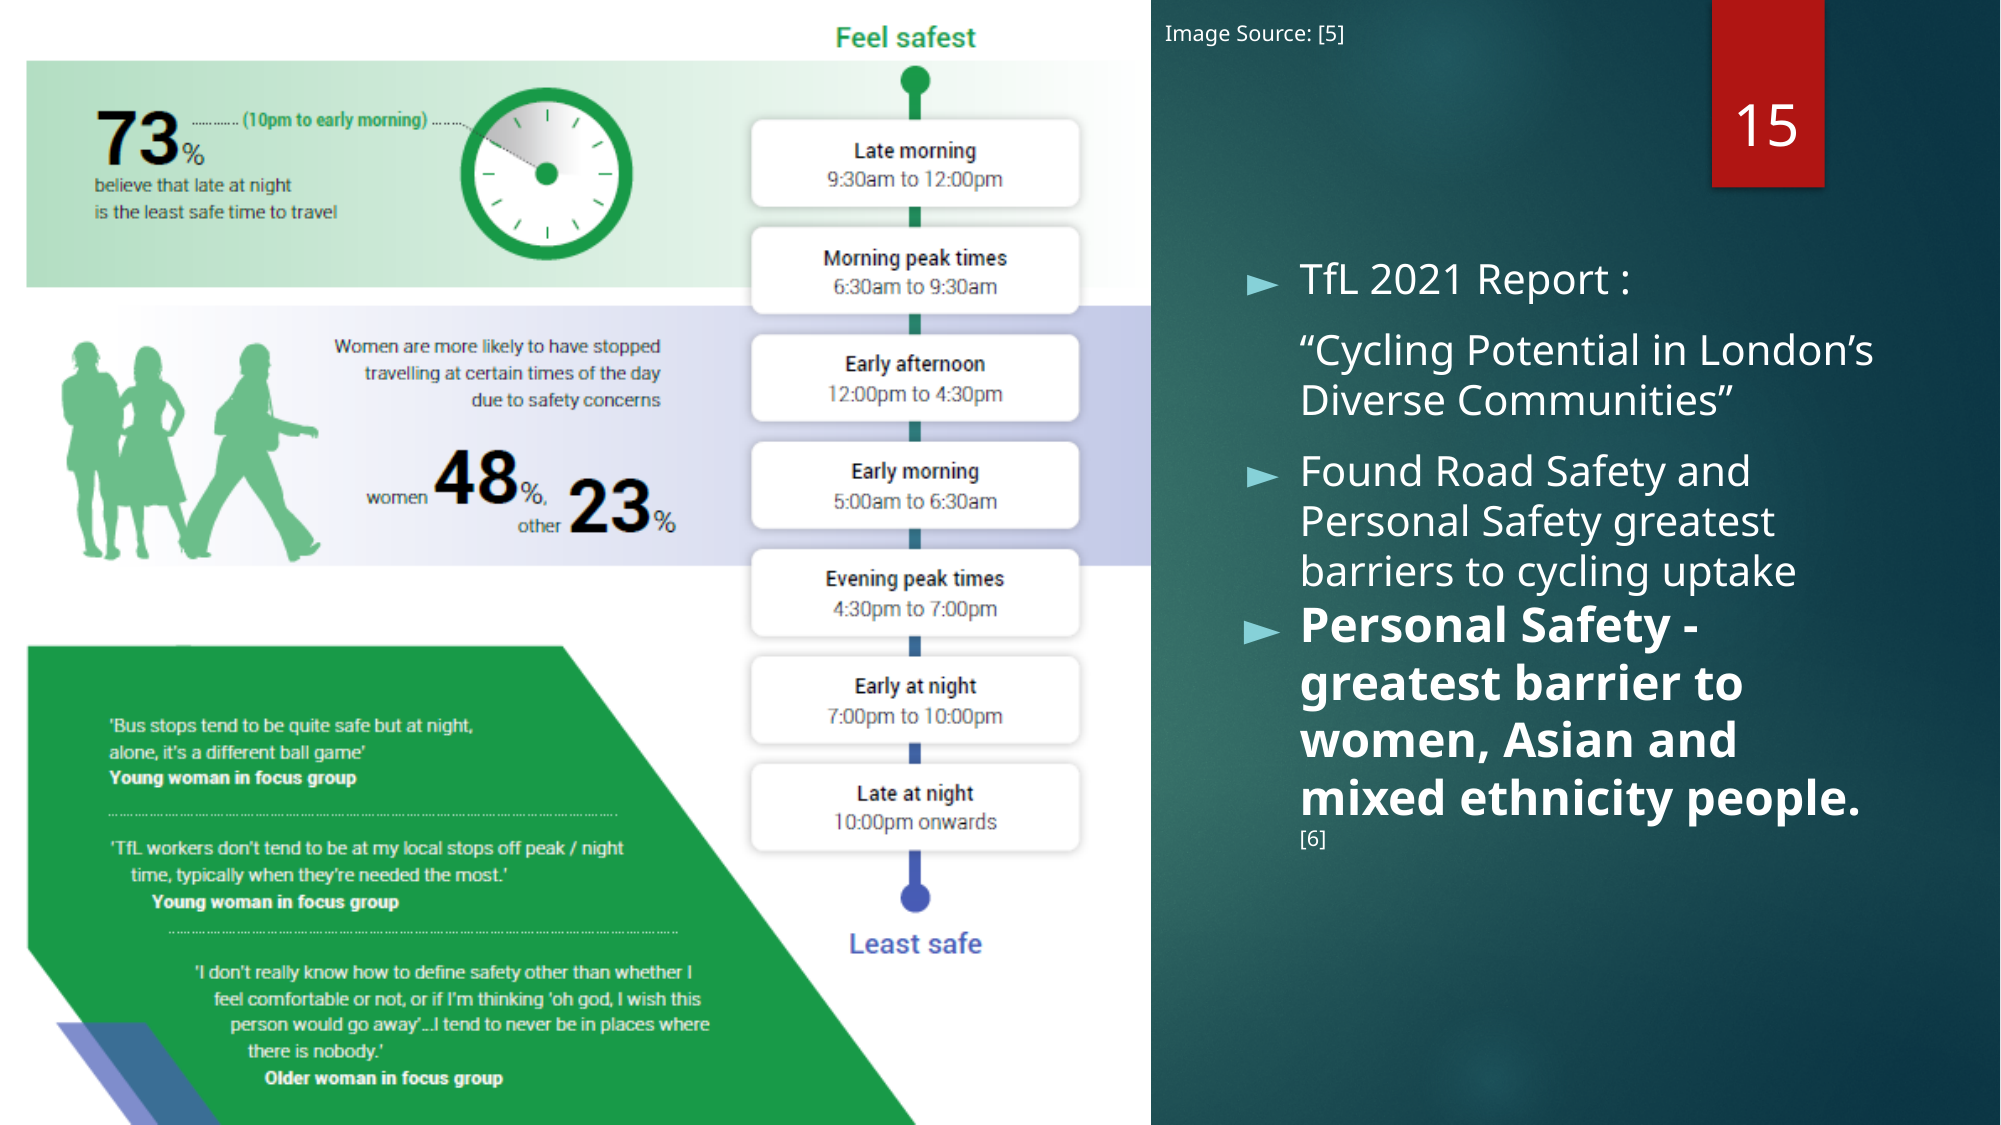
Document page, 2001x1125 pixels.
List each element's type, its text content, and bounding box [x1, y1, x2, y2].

text_box Image Source: [5] [1152, 0, 1543, 70]
slide_number ‹#› [1698, 48, 1836, 175]
picture [0, 0, 2001, 1125]
list TfL 2021 Report : “Cycling Potential in London’s Diverse Communities” Found Road Safety and Personal Safety greatest barriers to cycling uptake Personal Safety - greatest barrier to women, Asian and mixed ethnicity people. [6] [1209, 244, 1912, 911]
